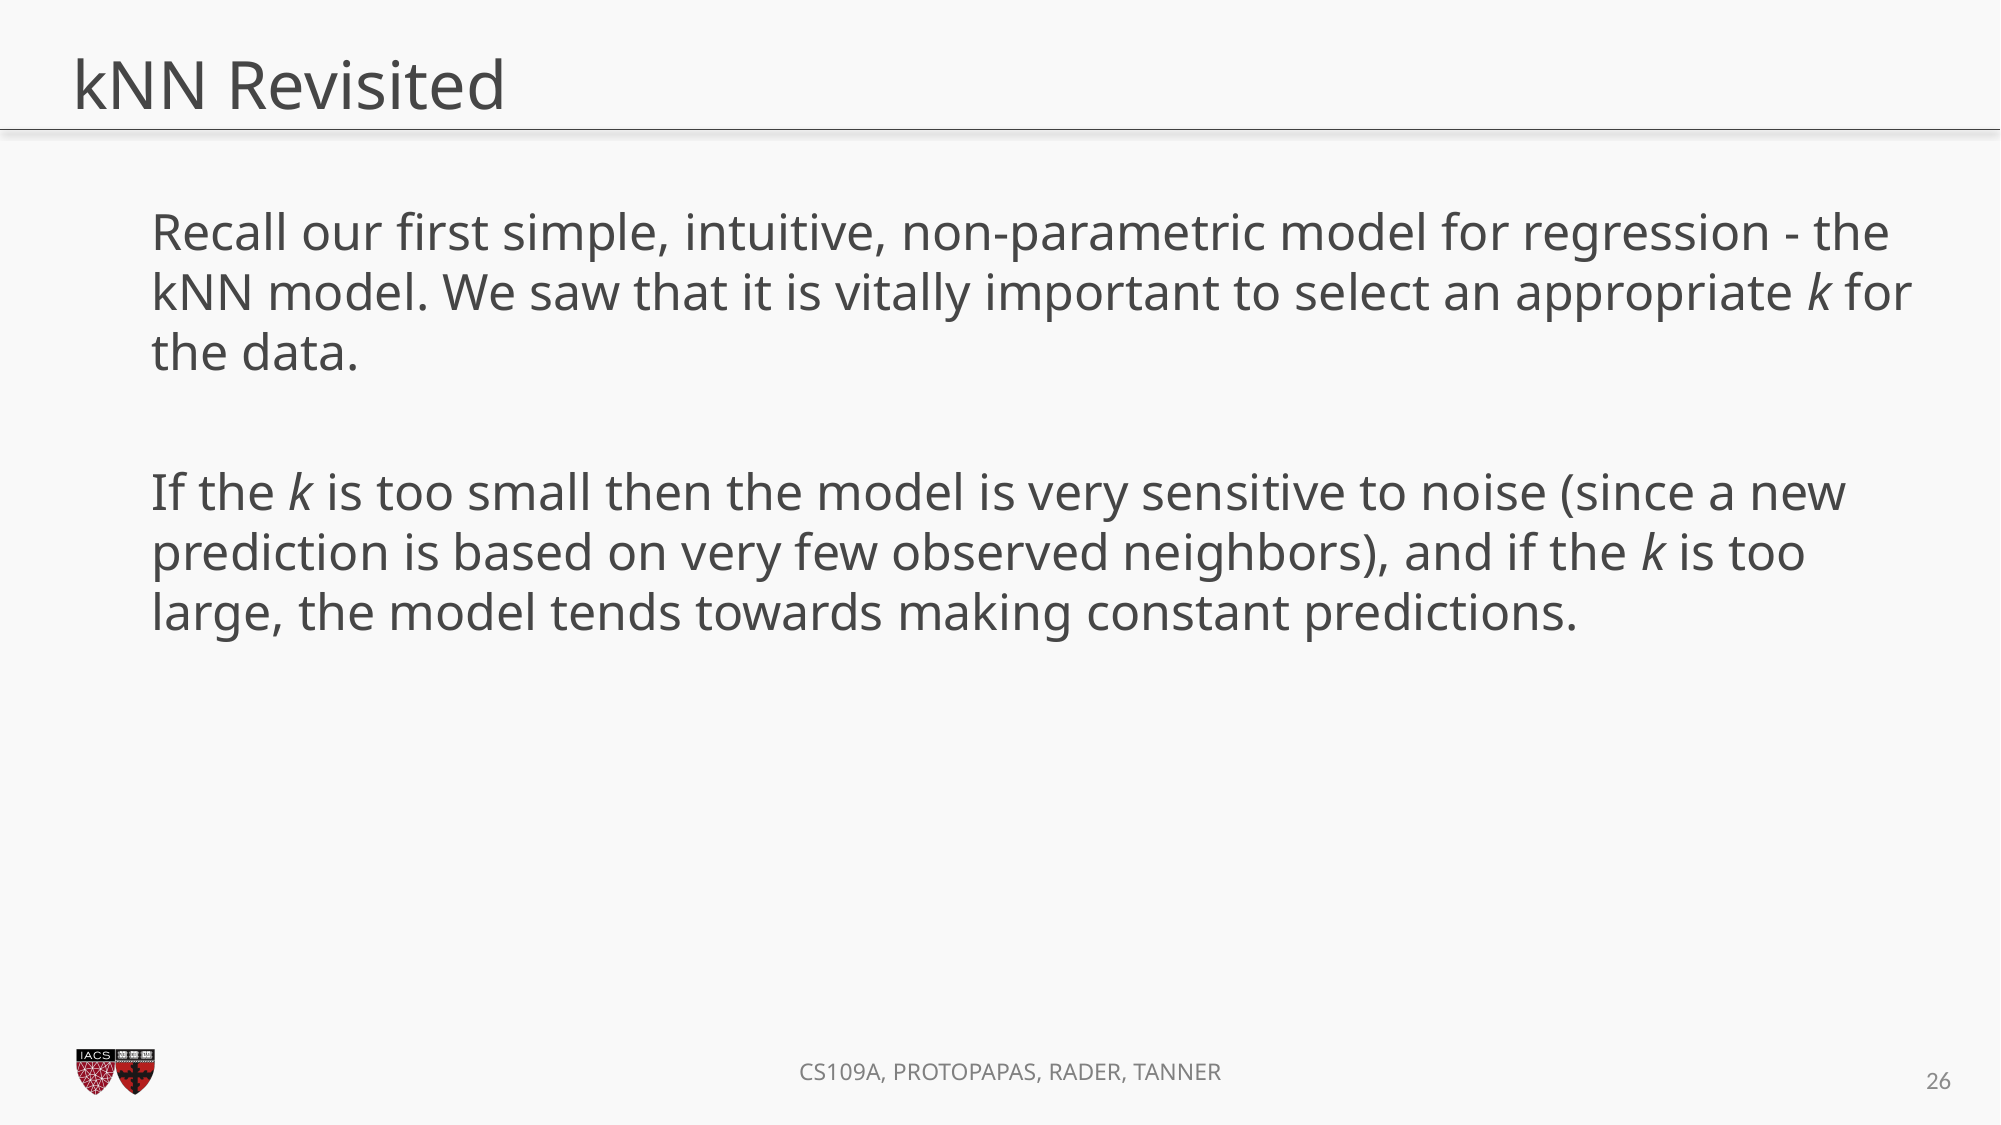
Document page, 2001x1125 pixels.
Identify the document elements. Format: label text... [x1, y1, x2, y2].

title kNN Revisited [57, 35, 1943, 162]
slide_number 26 [1500, 1050, 1967, 1110]
picture [75, 1049, 155, 1095]
list Recall our first simple, intuitive, non-parametric model for regression - the kNN model. We saw that it is vitally important to select an appropriate k for the data. If the k is too small then the model is very sensitive to noise (since a new prediction is based on very few observed neighbors), and if the k is too large, the model tends towards making constant predictions. [136, 193, 1929, 540]
